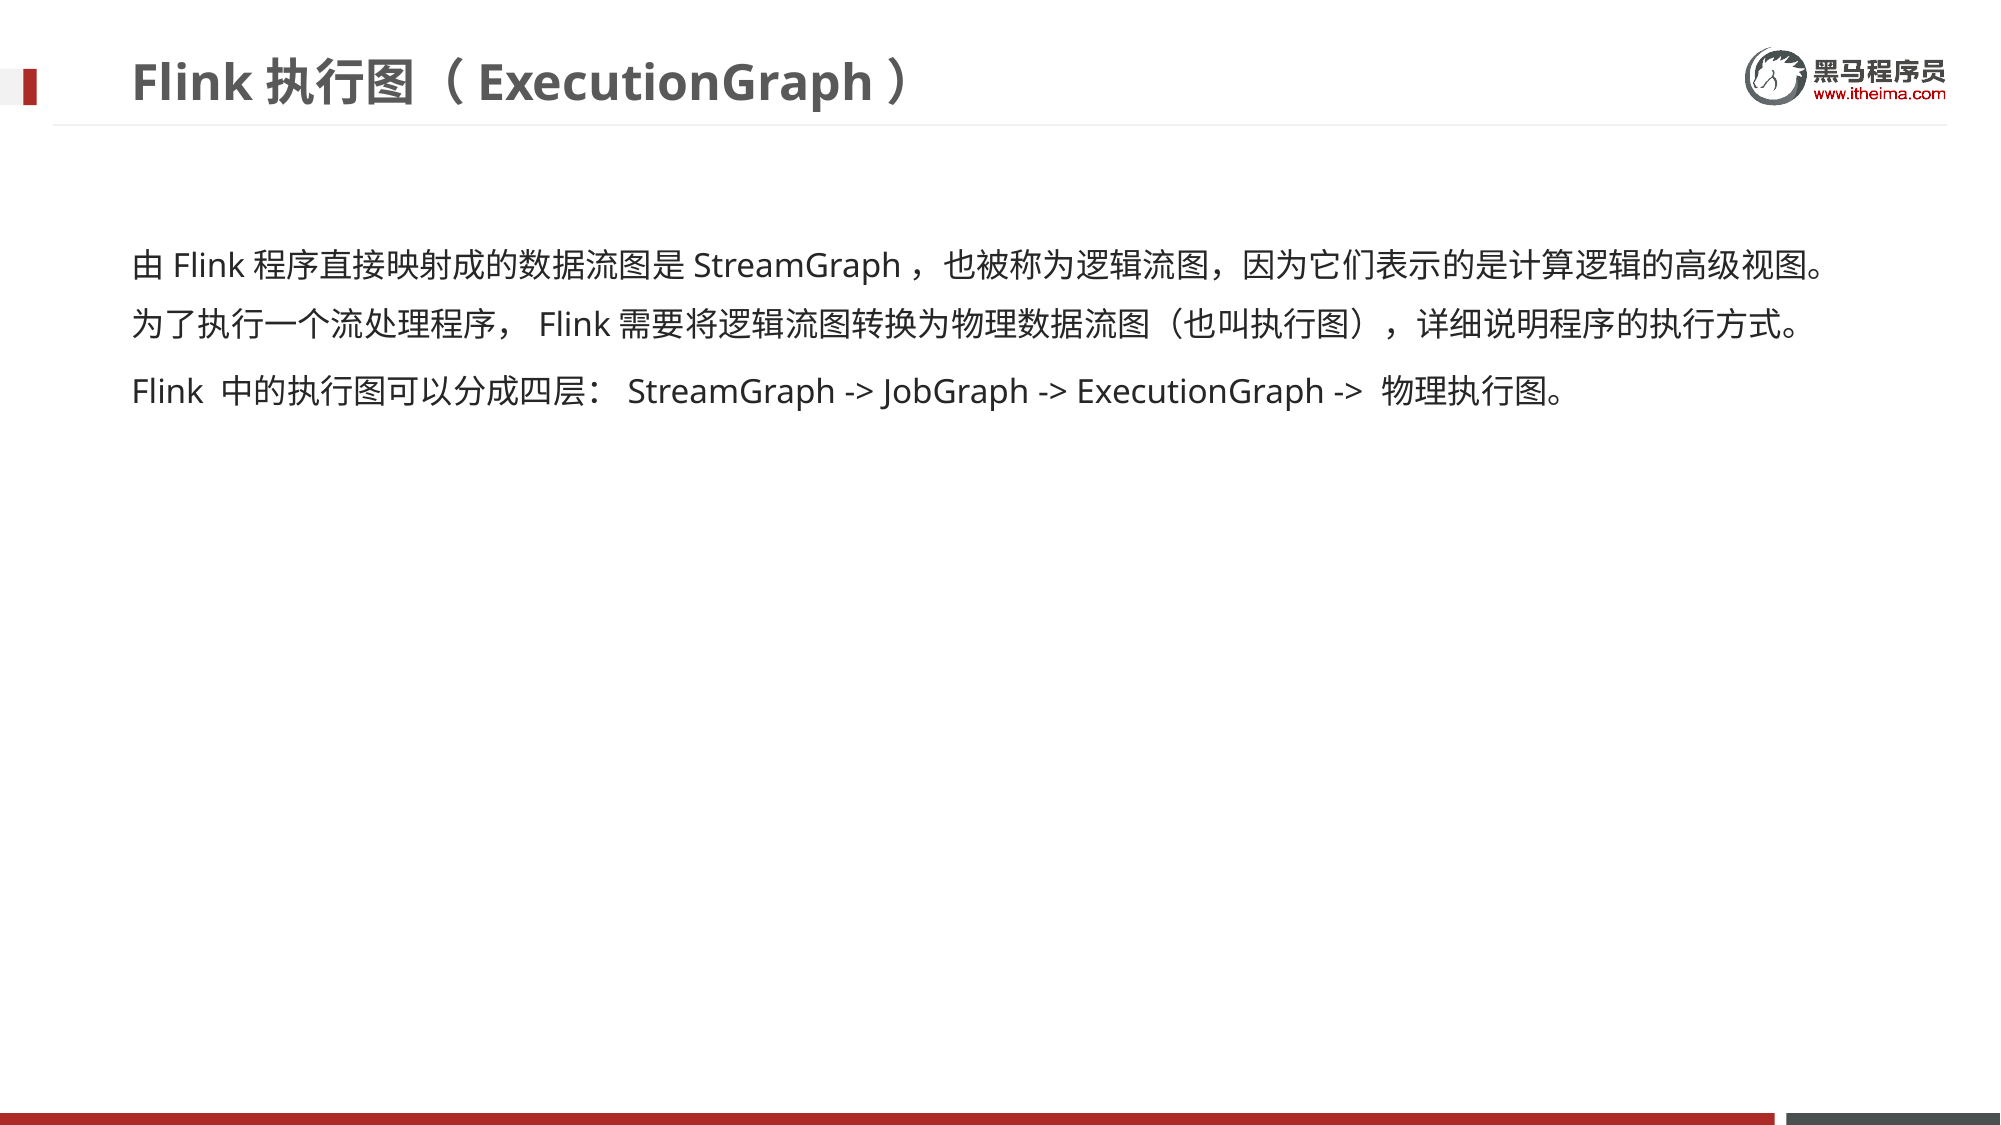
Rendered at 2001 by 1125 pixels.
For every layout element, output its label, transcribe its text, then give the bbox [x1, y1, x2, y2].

picture [1744, 46, 1946, 106]
title Flink执行图（ExecutionGraph） [116, 38, 1556, 124]
list 由Flink程序直接映射成的数据流图是StreamGraph，也被称为逻辑流图，因为它们表示的是计算逻辑的高级视图。为了执行一个流处理程序，Flink需要将逻辑流图转换为物理数据流图（也叫执行图），详细说明程序的执行方式。 Flink 中的执行图可以分成四层：StreamGraph -> JobGraph -> ExecutionGraph -> 物理执行图。 [116, 216, 1872, 909]
